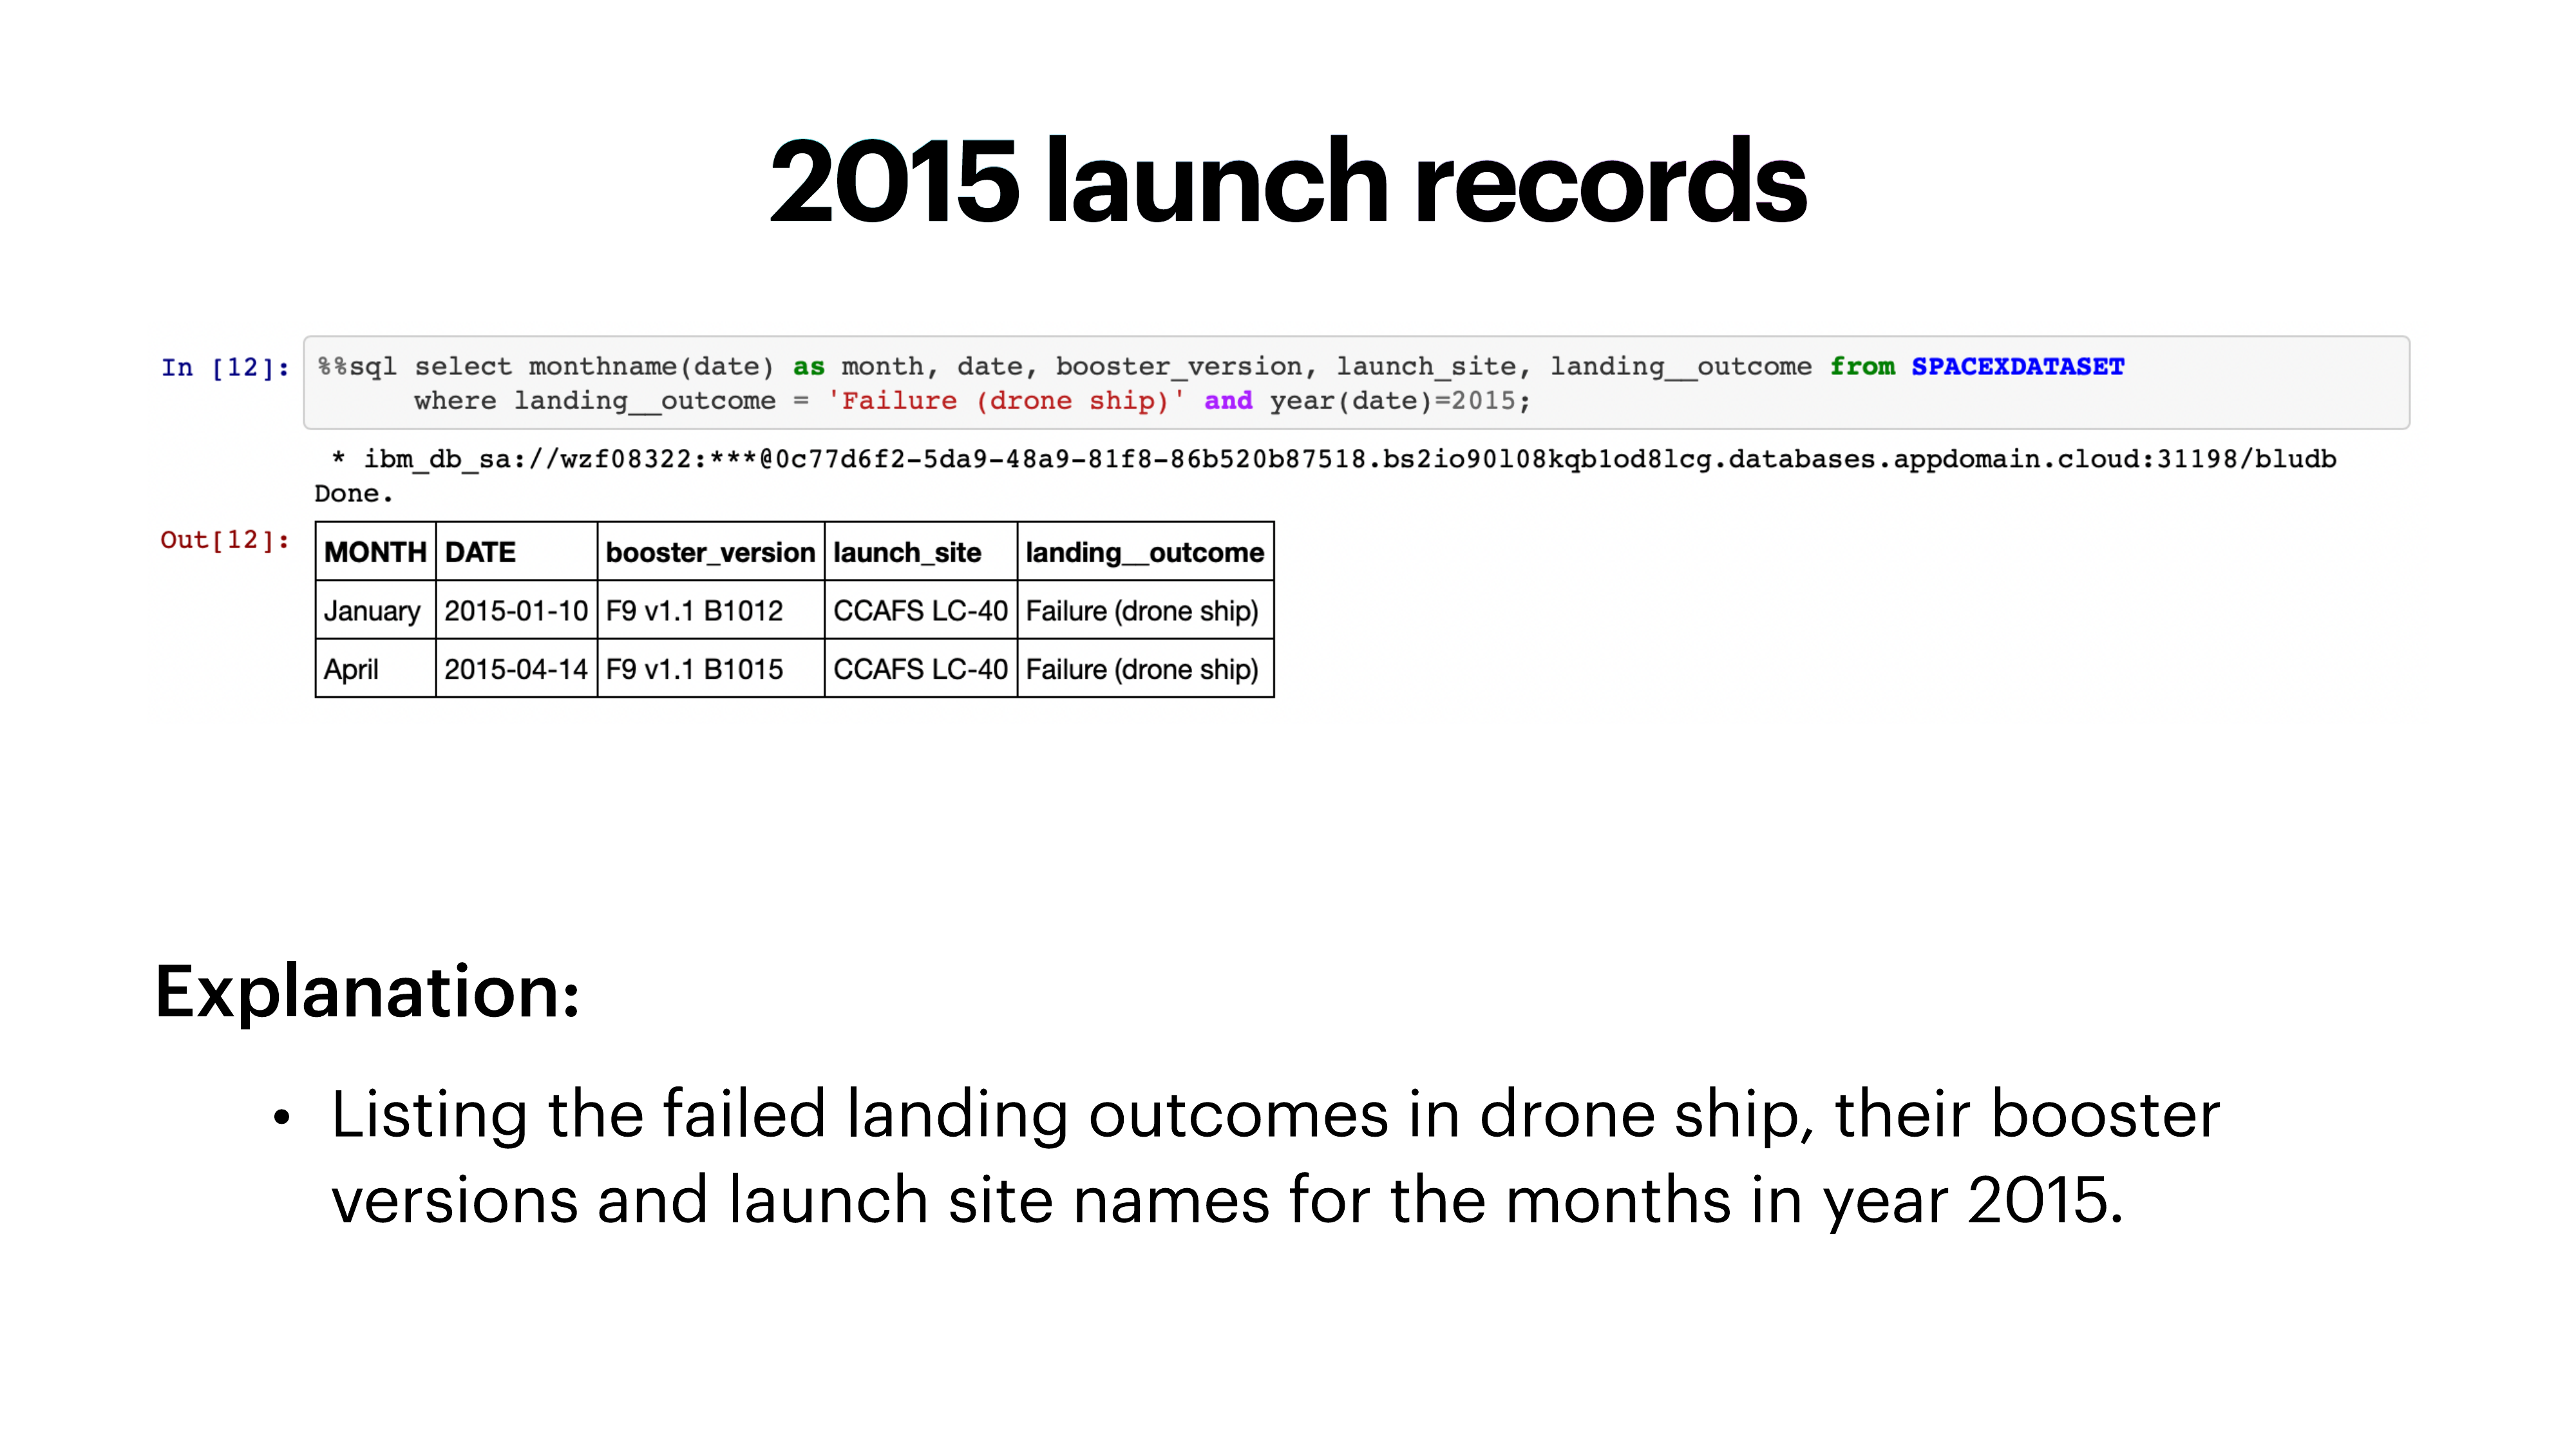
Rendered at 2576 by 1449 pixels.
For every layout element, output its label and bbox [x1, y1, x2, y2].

text_box [1509, 1187, 1558, 1223]
text_box [413, 1094, 433, 1138]
text_box [753, 1101, 786, 1138]
text_box [1416, 1171, 1446, 1223]
text_box [1764, 1101, 1798, 1149]
text_box [722, 1088, 731, 1097]
text_box [1452, 1187, 1485, 1224]
text_box [1800, 1127, 1814, 1146]
text_box [1586, 1101, 1616, 1137]
text_box [598, 1187, 627, 1224]
text_box [937, 1086, 971, 1138]
text_box [672, 1171, 706, 1224]
text_box [2109, 1101, 2137, 1138]
text_box [1641, 1180, 1662, 1224]
text_box [996, 1101, 1027, 1137]
text_box [732, 1172, 739, 1223]
text_box [1311, 1187, 1346, 1224]
text_box [1953, 1101, 1971, 1137]
text_box [1893, 1187, 1922, 1224]
text_box [1703, 1187, 1730, 1224]
text_box [850, 1086, 857, 1137]
text_box [1190, 1101, 1223, 1138]
text_box [426, 969, 451, 1018]
text_box [515, 1187, 545, 1223]
text_box [663, 1085, 684, 1137]
text_box [790, 1086, 824, 1138]
text_box [473, 1187, 508, 1224]
text_box [864, 1101, 893, 1138]
text_box [287, 960, 297, 1017]
text_box [1352, 1187, 1370, 1223]
text_box [1361, 1101, 1388, 1138]
text_box [2112, 1213, 2122, 1224]
text_box [1565, 1187, 1600, 1224]
text_box [346, 977, 382, 1018]
text_box [1935, 1088, 1944, 1097]
text_box [1410, 1088, 1420, 1097]
text_box [1289, 1171, 1310, 1223]
text_box [723, 1102, 730, 1137]
text_box [1606, 1187, 1636, 1223]
text_box [979, 1088, 989, 1097]
text_box [1753, 1173, 1762, 1182]
picture [147, 321, 2429, 724]
text_box [1412, 1102, 1419, 1137]
text_box [439, 1102, 446, 1137]
text_box [564, 1005, 578, 1018]
text_box [2202, 1101, 2221, 1137]
text_box [1835, 1094, 1855, 1138]
text_box [1622, 1101, 1655, 1138]
text_box [821, 1187, 851, 1223]
text_box [1268, 1101, 1318, 1137]
text_box [857, 1187, 891, 1224]
picture [769, 133, 1808, 224]
text_box [1822, 1188, 1855, 1235]
text_box [1994, 1086, 2028, 1138]
text_box [2070, 1101, 2106, 1138]
text_box [520, 977, 556, 1018]
text_box [1544, 1101, 1580, 1138]
text_box [1390, 1180, 1410, 1224]
text_box [574, 1086, 604, 1137]
text_box [368, 1088, 377, 1097]
text_box [459, 1173, 468, 1182]
text_box [273, 1108, 290, 1125]
text_box [1428, 1101, 1458, 1137]
text_box [474, 977, 515, 1018]
text_box [1166, 1094, 1186, 1138]
text_box [1206, 1187, 1238, 1224]
text_box [2139, 1094, 2160, 1138]
text_box [1524, 1101, 1542, 1137]
text_box [1112, 1187, 1141, 1224]
text_box [685, 1101, 714, 1138]
text_box [1675, 1101, 1703, 1138]
text_box [2006, 1175, 2044, 1224]
text_box [896, 1171, 927, 1223]
text_box [369, 1102, 376, 1137]
text_box [1857, 1187, 1889, 1224]
text_box [980, 1102, 987, 1137]
text_box [1481, 1086, 1515, 1138]
text_box [1020, 1187, 1053, 1224]
text_box [2074, 1175, 2107, 1224]
text_box [1747, 1088, 1756, 1097]
text_box [636, 1187, 666, 1223]
text_box [426, 1187, 453, 1224]
text_box [1032, 1101, 1066, 1150]
text_box [740, 1086, 746, 1137]
text_box [2163, 1101, 2196, 1138]
text_box [1324, 1101, 1357, 1138]
text_box [1754, 1188, 1761, 1223]
text_box [455, 1101, 486, 1137]
text_box [365, 1187, 398, 1224]
text_box [949, 1187, 977, 1224]
text_box [746, 1187, 775, 1224]
text_box [1897, 1101, 1930, 1138]
text_box [1709, 1086, 1739, 1137]
text_box [1667, 1171, 1698, 1223]
text_box [1968, 1175, 2001, 1223]
text_box [457, 978, 468, 1017]
text_box [1227, 1101, 1262, 1138]
text_box [1770, 1187, 1801, 1223]
text_box [438, 1088, 448, 1097]
text_box [1931, 1187, 1949, 1223]
text_box [1090, 1101, 1125, 1138]
text_box [2048, 1175, 2066, 1223]
text_box [1150, 1187, 1199, 1223]
text_box [782, 1188, 813, 1224]
text_box [2032, 1101, 2067, 1138]
text_box [901, 1101, 931, 1137]
text_box [1076, 1187, 1106, 1223]
text_box [330, 1188, 364, 1223]
text_box [491, 1101, 526, 1150]
text_box [1242, 1187, 1269, 1224]
text_box [548, 1094, 568, 1138]
text_box [158, 964, 193, 1017]
text_box [996, 1180, 1016, 1224]
text_box [550, 1187, 578, 1224]
text_box [404, 1187, 423, 1223]
text_box [196, 978, 236, 1018]
text_box [383, 1101, 410, 1138]
text_box [335, 1090, 363, 1137]
text_box [611, 1101, 643, 1138]
text_box [769, 67, 1810, 246]
text_box [240, 977, 280, 1030]
text_box [564, 983, 578, 997]
text_box [456, 961, 468, 973]
text_box [1937, 1102, 1944, 1137]
text_box [303, 977, 337, 1018]
text_box [1131, 1102, 1160, 1138]
text_box [1861, 1086, 1891, 1137]
text_box [982, 1173, 991, 1182]
text_box [387, 977, 422, 1018]
text_box [460, 1188, 466, 1223]
text_box [983, 1188, 990, 1223]
text_box [1748, 1102, 1755, 1137]
